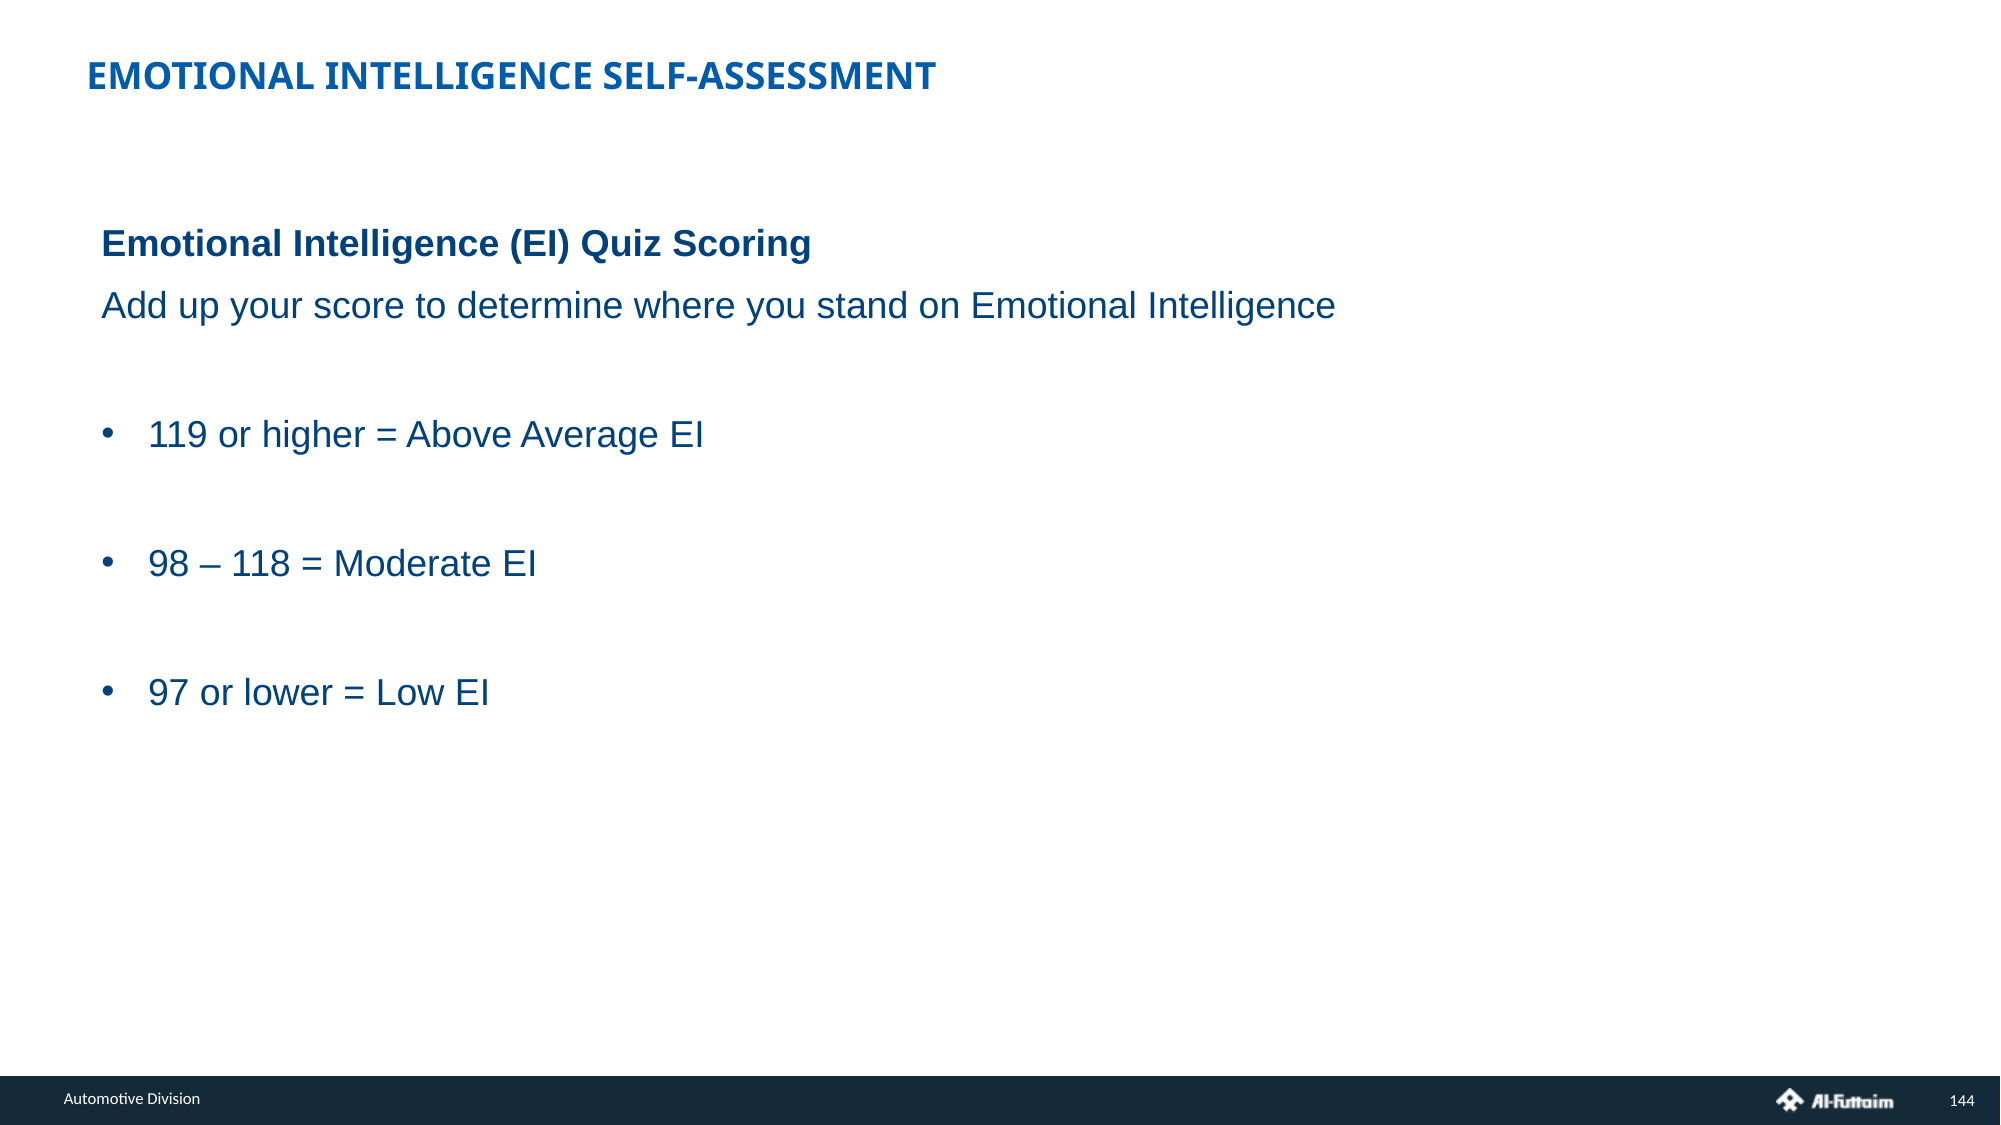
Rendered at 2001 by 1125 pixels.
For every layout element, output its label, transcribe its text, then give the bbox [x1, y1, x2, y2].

text_box EMOTIONAL INTELLIGENCE SELF-ASSESSMENT [86, 51, 1873, 97]
text_box Emotional Intelligence (EI) Quiz Scoring Add up your score to determine where you stand on Emotional Intelligence 119 or higher = Above Average EI 98 – 118 = Moderate EI 97 or lower = Low EI [86, 208, 1412, 786]
